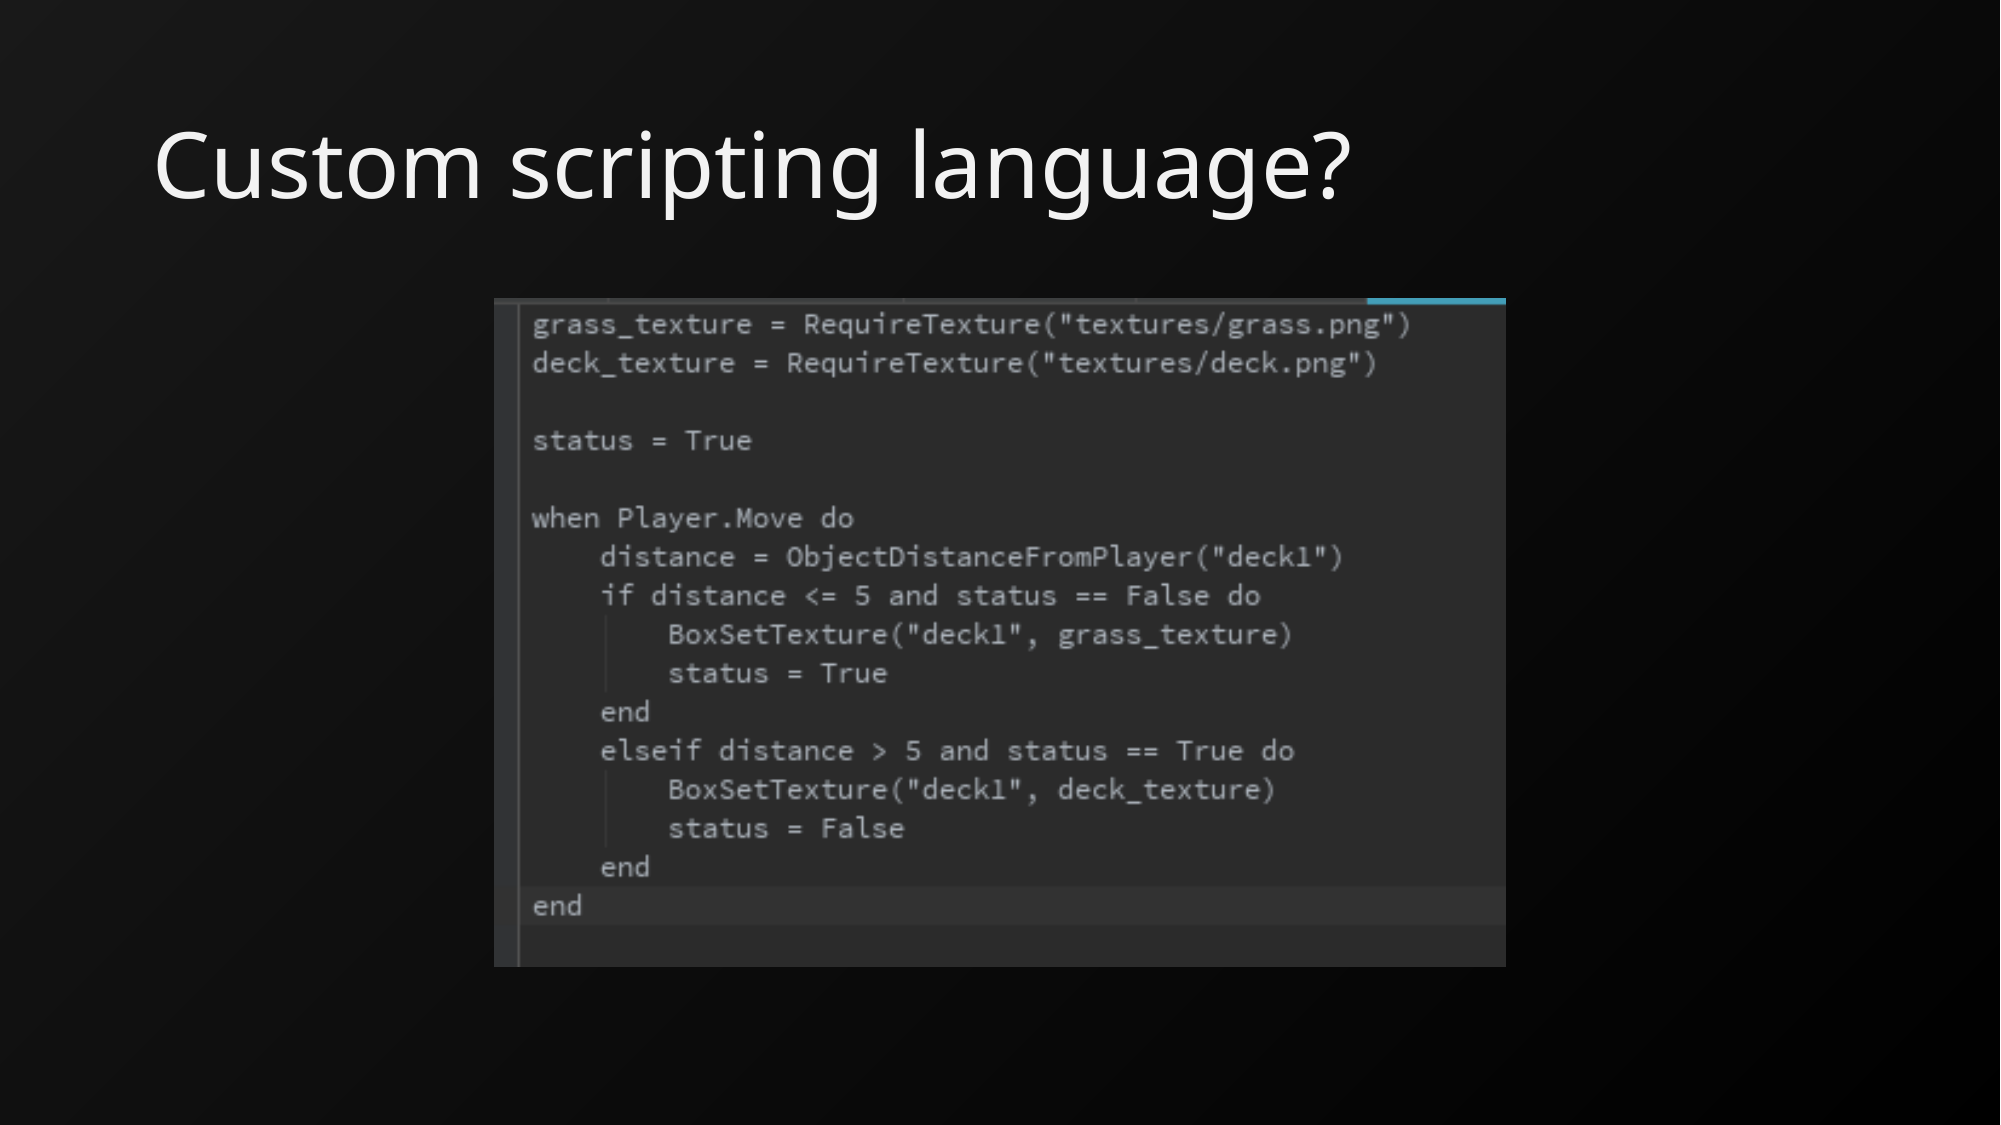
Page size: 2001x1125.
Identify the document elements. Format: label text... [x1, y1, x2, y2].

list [494, 298, 1506, 968]
title Custom scripting language? [137, 59, 1863, 278]
